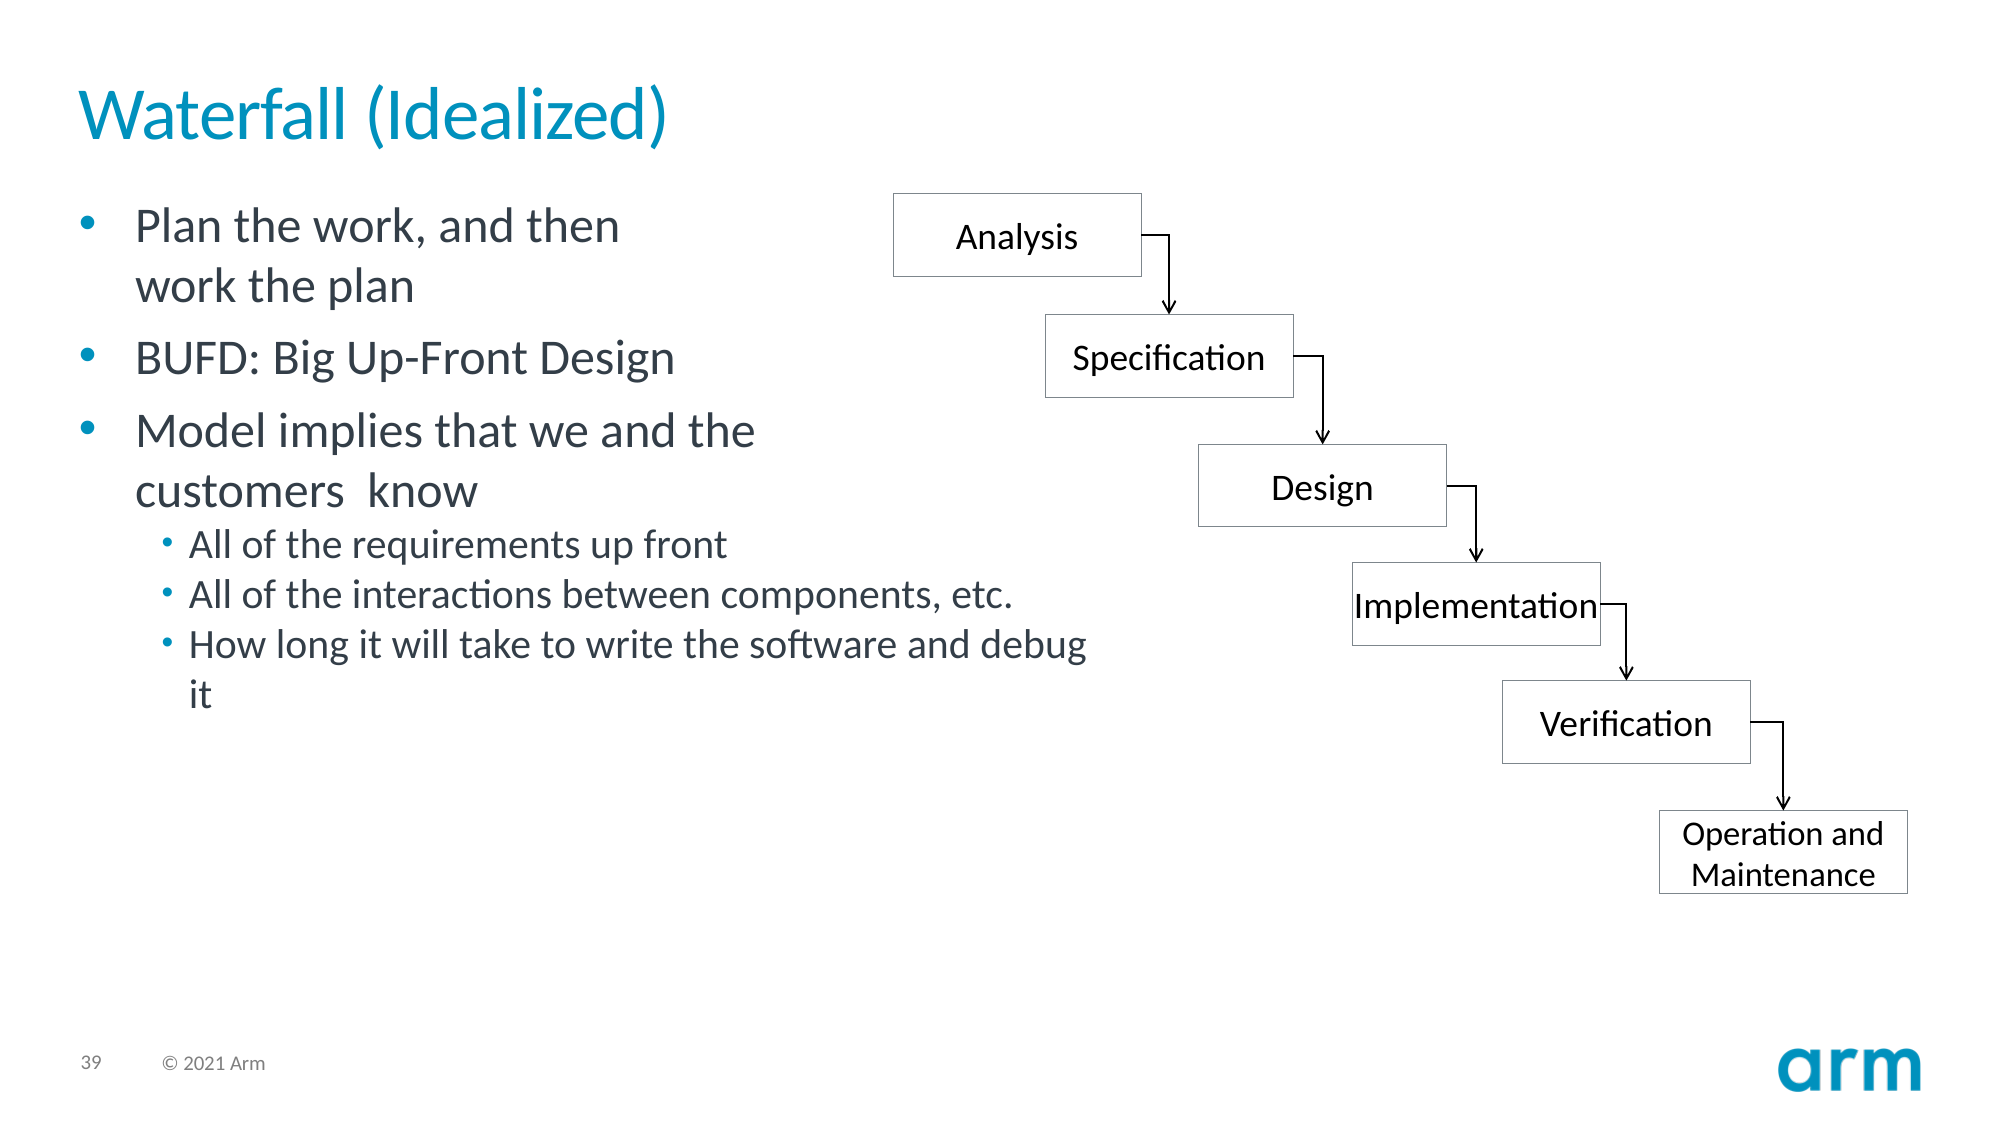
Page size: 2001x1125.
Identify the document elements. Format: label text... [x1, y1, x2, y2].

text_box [1446, 485, 1477, 563]
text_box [1141, 234, 1170, 315]
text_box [1293, 355, 1323, 445]
text_box Verification [1502, 680, 1751, 764]
text_box Design [1198, 444, 1447, 527]
title Waterfall (Idealized) [78, 78, 1922, 186]
text_box Analysis [893, 193, 1142, 277]
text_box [1600, 603, 1627, 681]
list Plan the work, and then work the plan BUFD: Big Up-Front Design Model implies that we and the customers know All of the requirements up front All of the interactions between components, etc. How long it will take to write the software and debug it [78, 192, 1106, 1004]
text_box Operation and Maintenance [1659, 810, 1908, 894]
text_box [1750, 721, 1784, 811]
text_box Specification [1045, 314, 1294, 398]
text_box Implementation [1352, 562, 1601, 646]
picture [1777, 1047, 1922, 1093]
